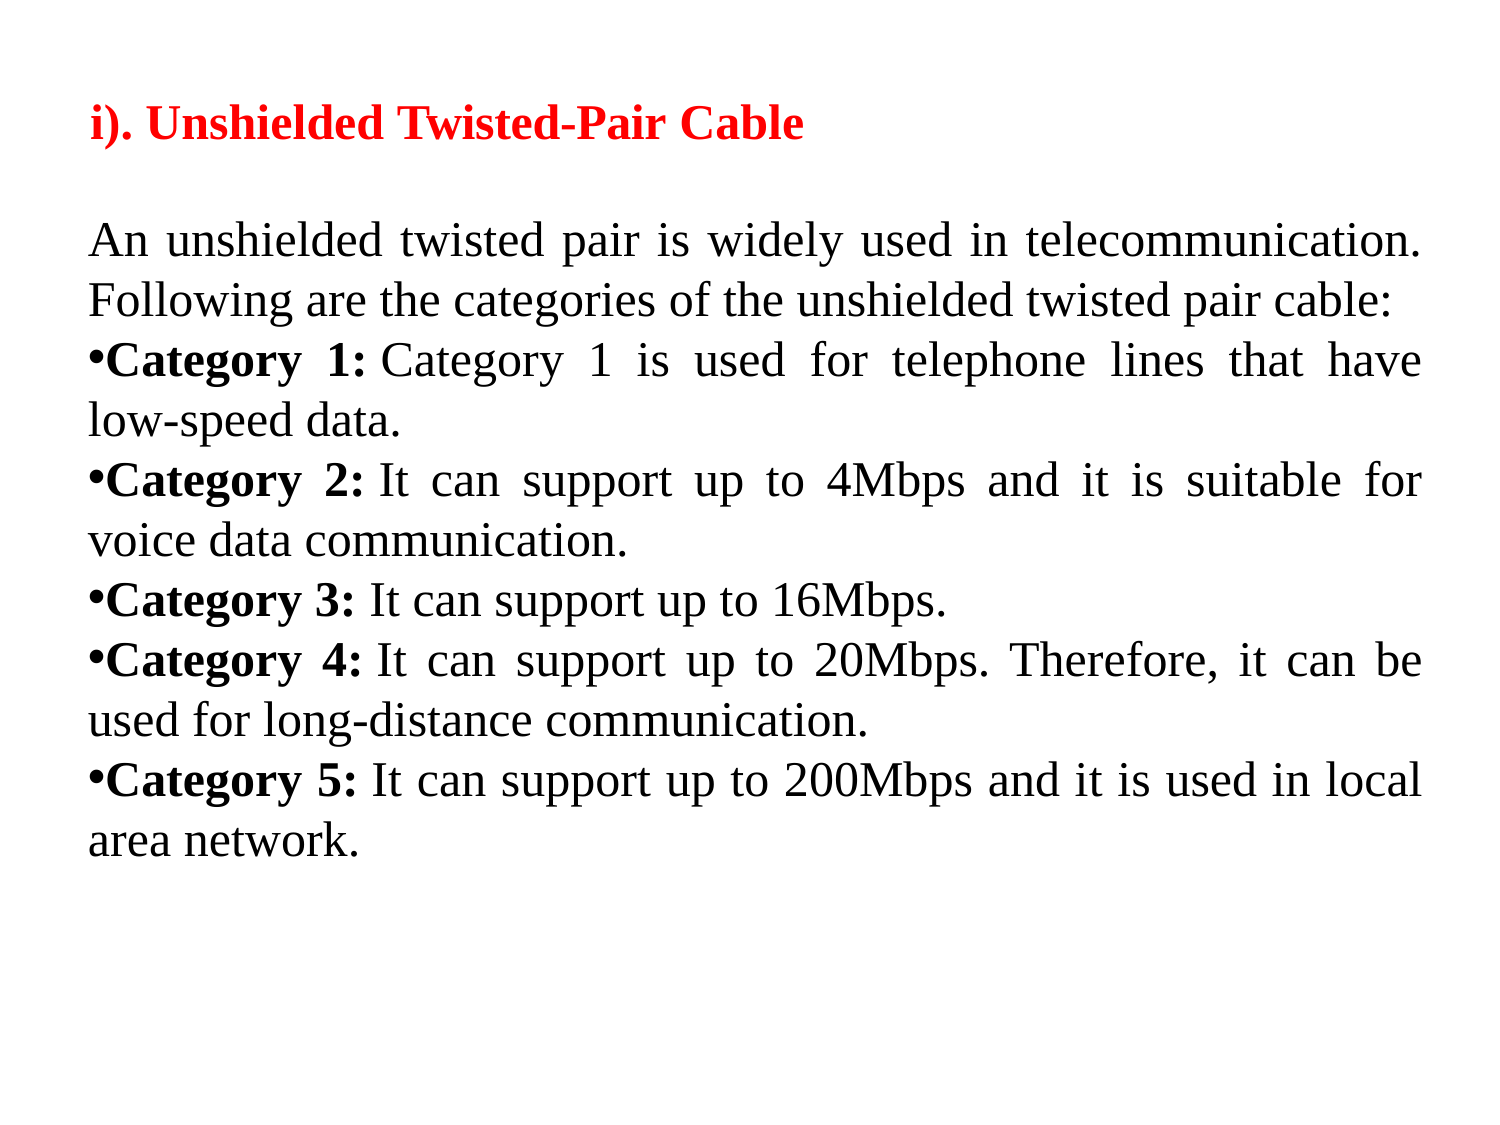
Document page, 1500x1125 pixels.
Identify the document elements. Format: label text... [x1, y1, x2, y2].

title i). Unshielded Twisted-Pair Cable [87, 87, 1305, 278]
list An unshielded twisted pair is widely used in telecommunication. Following are the categories of the unshielded twisted pair cable: Category 1: Category 1 is used for telephone lines that have low-speed data. Category 2: It can support up to 4Mbps and it is suitable for voice data communication. Category 3: It can support up to 16Mbps. Category 4: It can support up to 20Mbps. Therefore, it can be used for long-distance communication. Category 5: It can support up to 200Mbps and it is used in local area network. [87, 206, 1424, 873]
